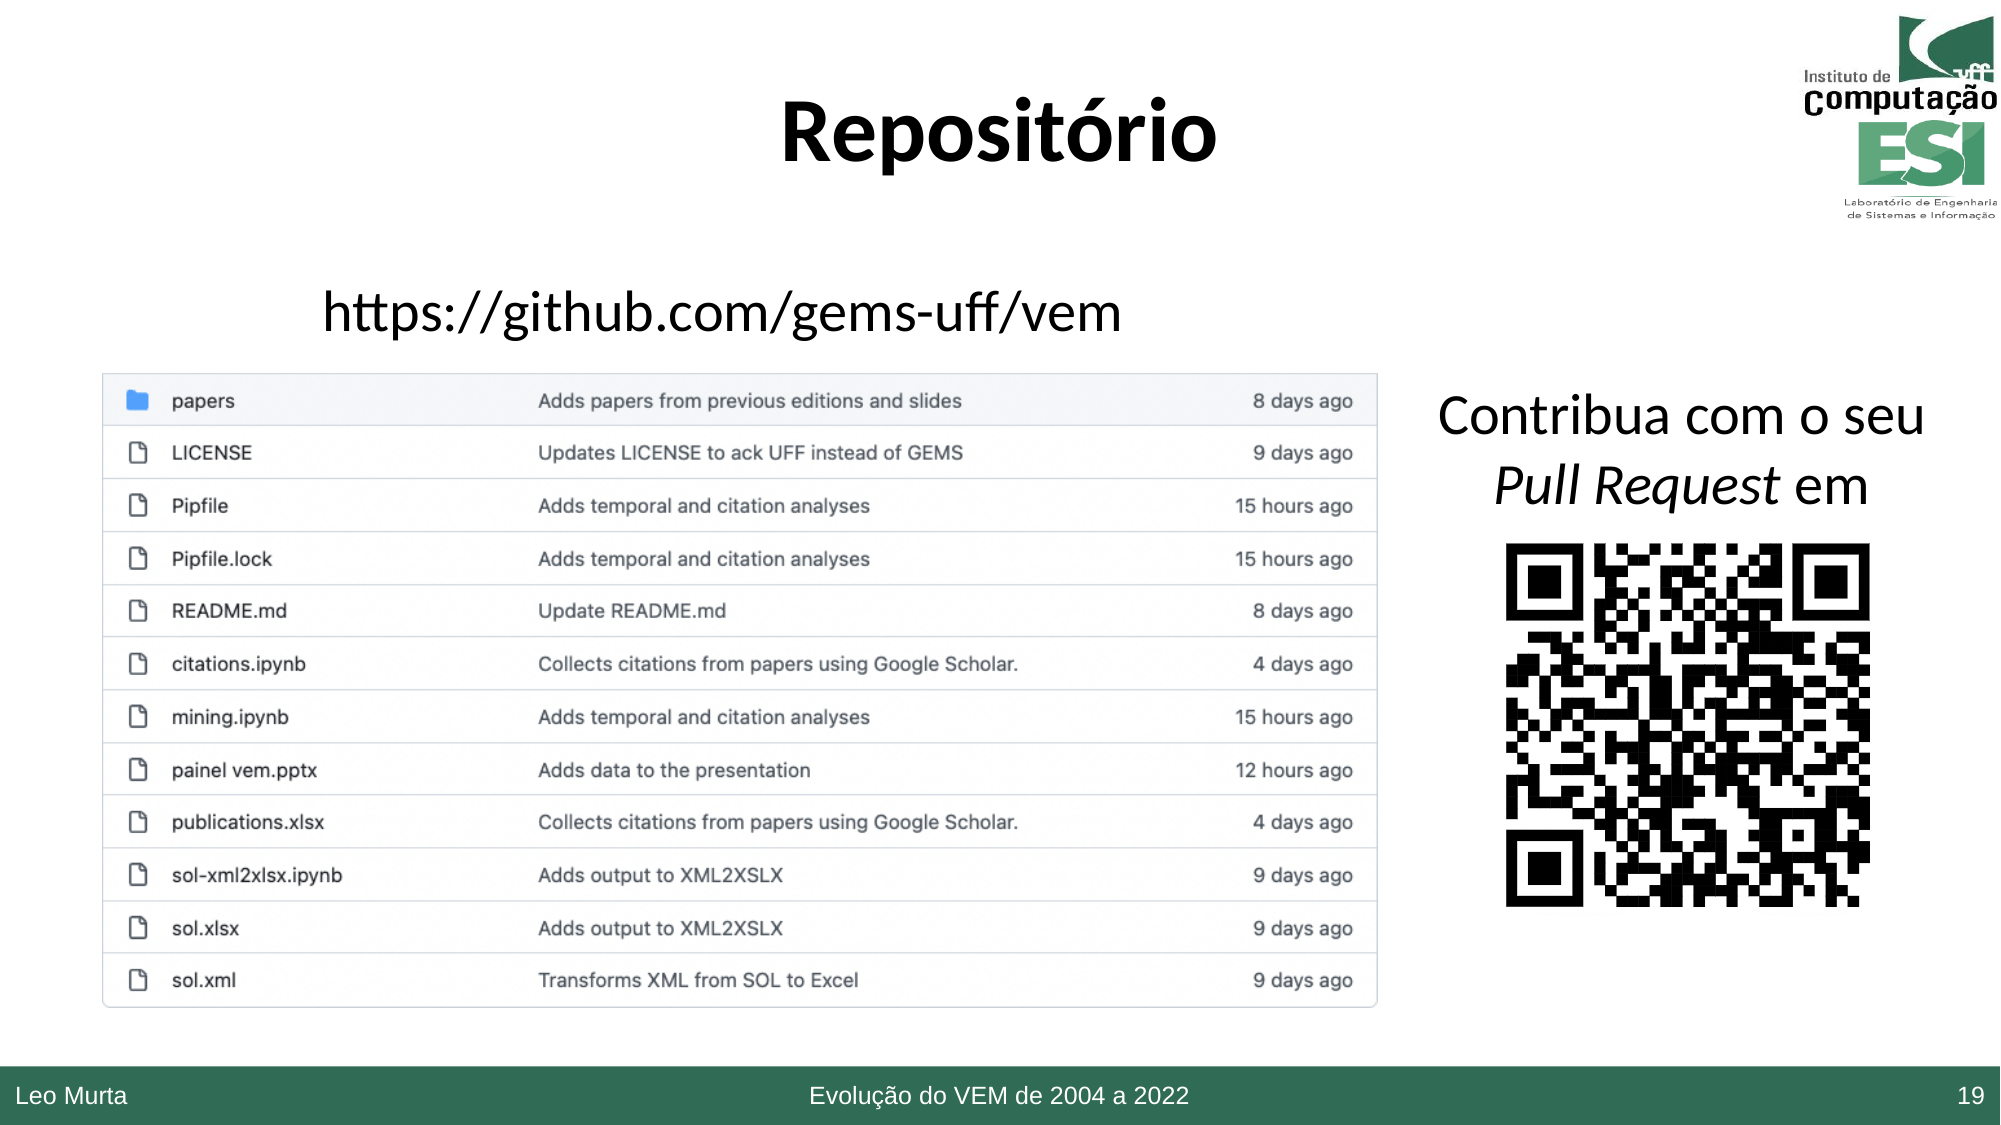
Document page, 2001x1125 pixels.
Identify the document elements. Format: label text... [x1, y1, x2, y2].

picture [1499, 538, 1878, 916]
slide_number 19 [1533, 1065, 2000, 1125]
text_box Contribua com o seu Pull Request em [1377, 368, 2000, 524]
text_box https://github.com/gems-uff/vem [243, 265, 1202, 351]
picture [1845, 120, 1997, 220]
picture [101, 373, 1378, 1008]
footer Evolução do VEM de 2004 a 2022 [683, 1065, 1317, 1125]
slide_number Leo Murta [0, 1065, 467, 1125]
title Repositório [200, 30, 1800, 219]
